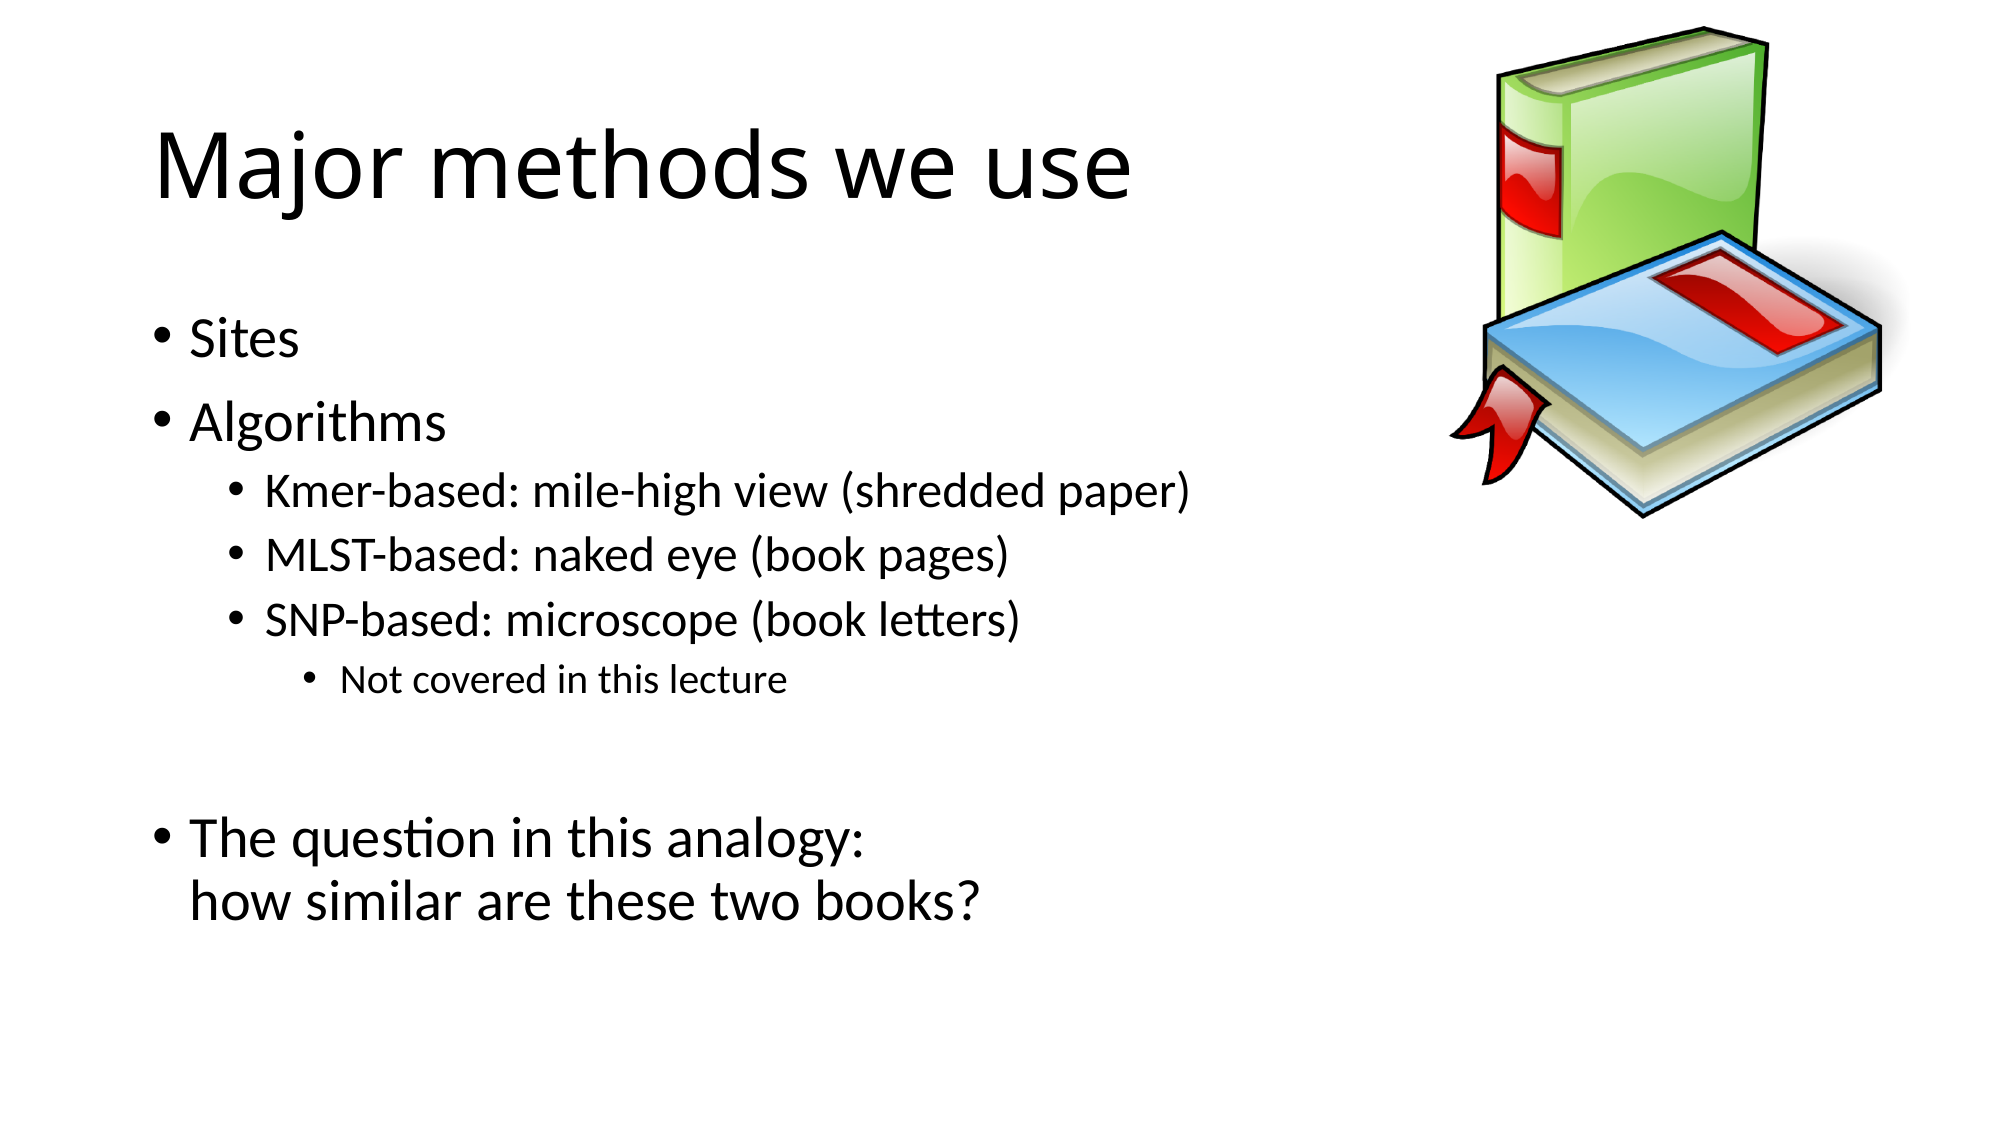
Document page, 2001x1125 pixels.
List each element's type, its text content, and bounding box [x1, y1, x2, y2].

list Sites Algorithms Kmer-based: mile-high view (shredded paper) MLST-based: naked eye (book pages) SNP-based: microscope (book letters) Not covered in this lecture The question in this analogy: how similar are these two books? [137, 299, 1863, 1014]
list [1424, 26, 2000, 536]
title Major methods we use [137, 59, 1424, 278]
